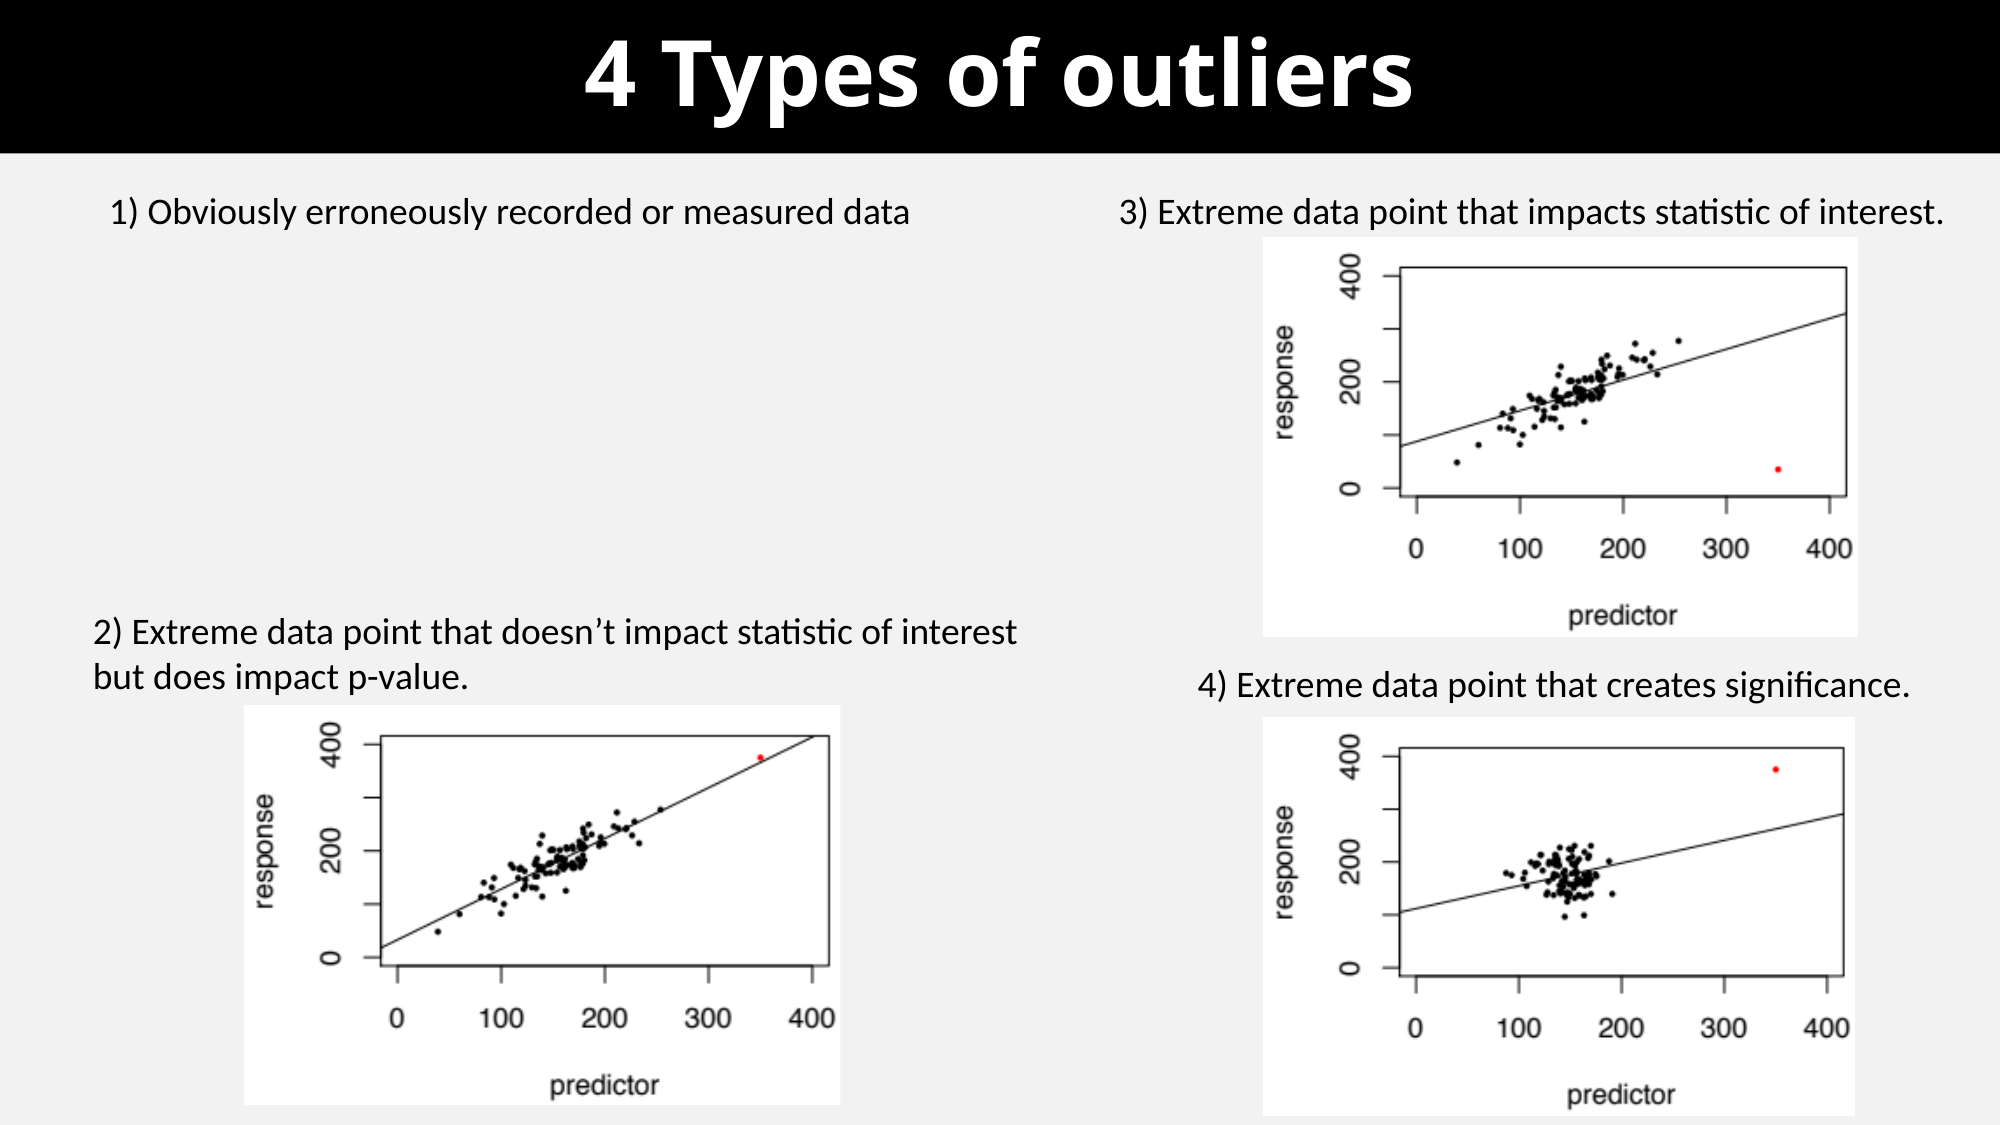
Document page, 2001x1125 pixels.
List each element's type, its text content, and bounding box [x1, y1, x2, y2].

text_box 1) Obviously erroneously recorded or measured data [94, 179, 927, 240]
picture [1263, 717, 1856, 1116]
text_box 2) Extreme data point that doesn’t impact statistic of interest but does impact p-value. [78, 599, 1062, 705]
picture [1263, 237, 1858, 637]
title 4 Types of outliers [0, 0, 2000, 154]
picture [243, 705, 841, 1105]
text_box 3) Extreme data point that impacts statistic of interest. [1103, 179, 1970, 240]
text_box 4) Extreme data point that creates significance. [1182, 652, 1936, 713]
